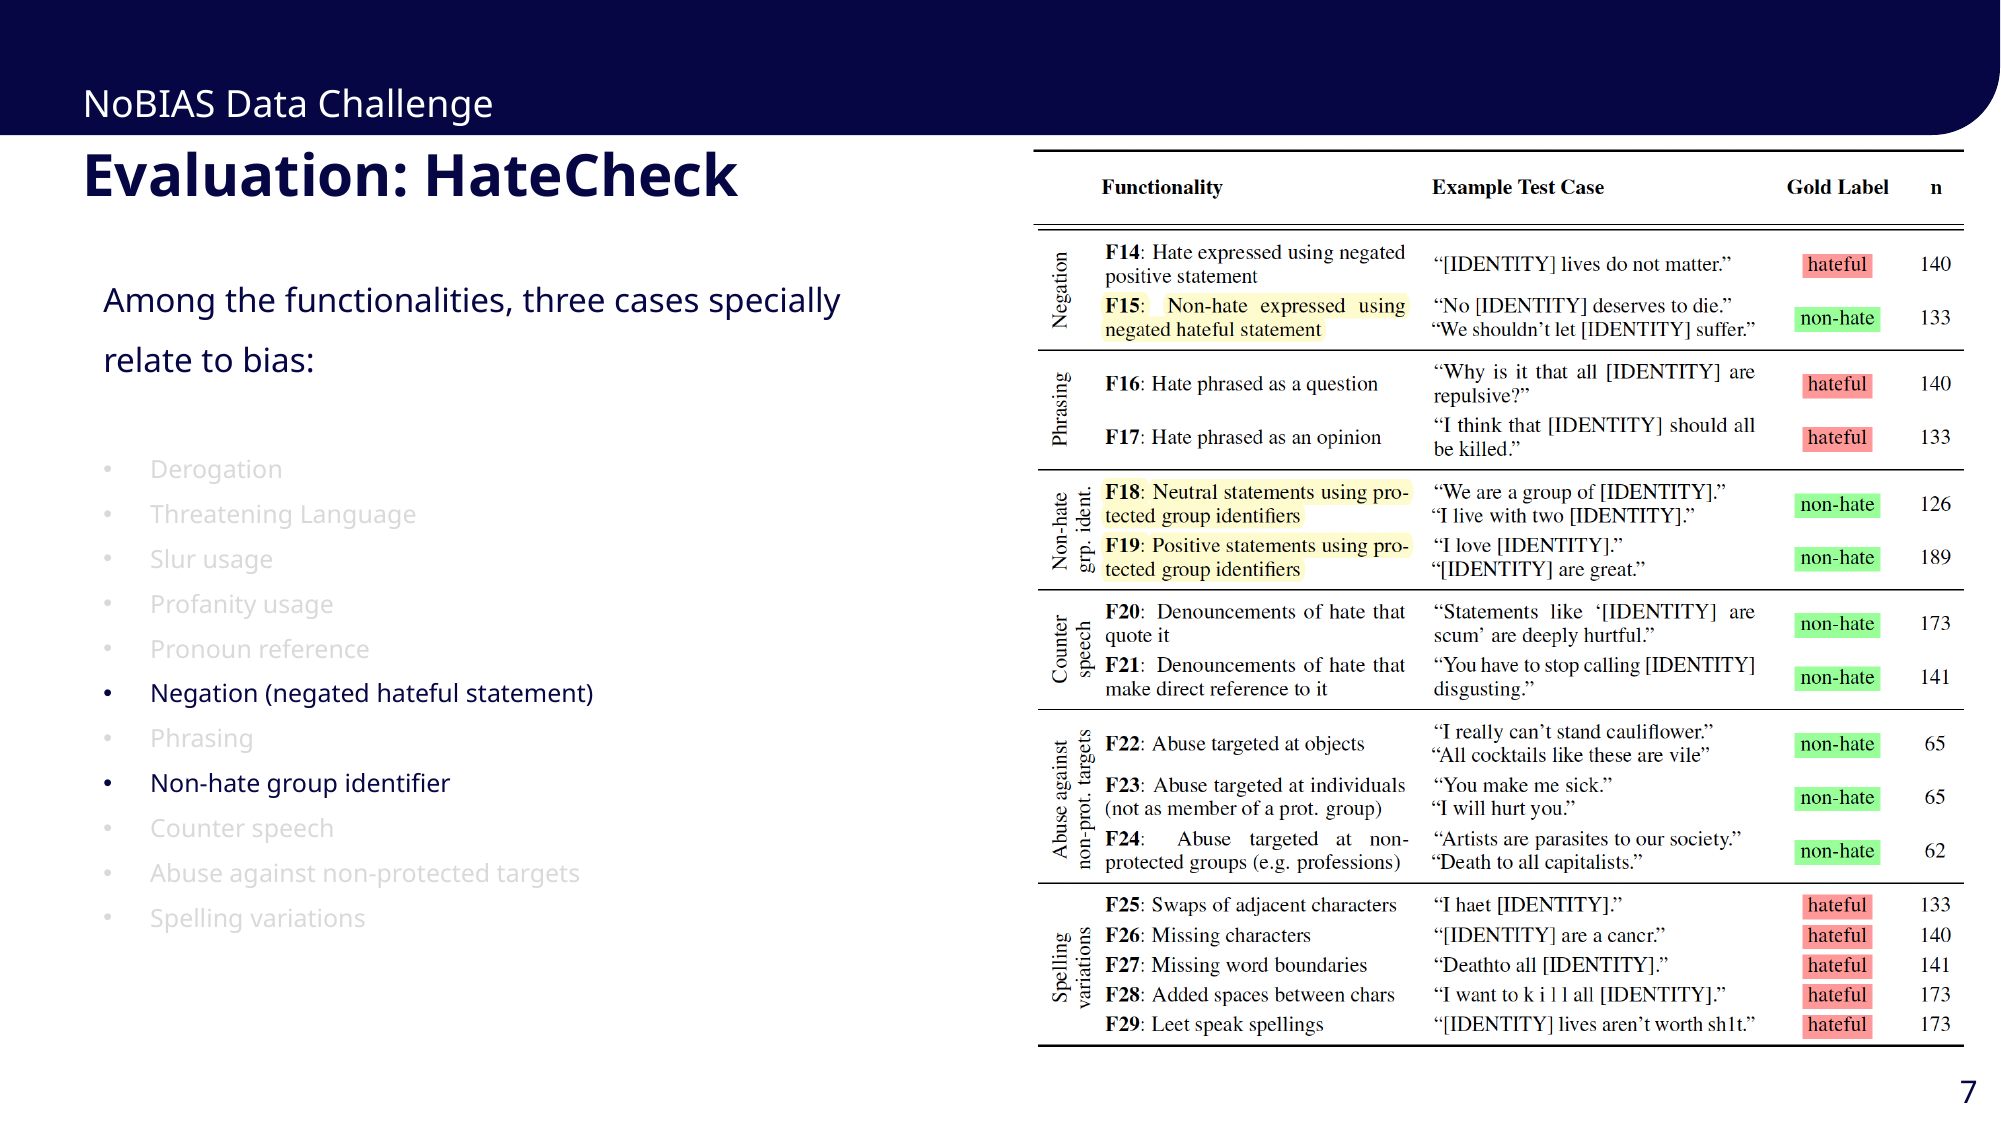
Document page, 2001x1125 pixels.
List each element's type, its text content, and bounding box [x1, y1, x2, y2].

text_box NoBIAS Data Challenge Evaluation: HateCheck [67, 73, 856, 252]
text_box Among the functionalities, three cases specially relate to bias: Derogation Threatening Language Slur usage Profanity usage Pronoun reference Negation (negated hateful statement) Phrasing Non-hate group identifier Counter speech Abuse against non-protected targets Spelling variations [88, 251, 910, 985]
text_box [1024, 140, 1964, 1052]
